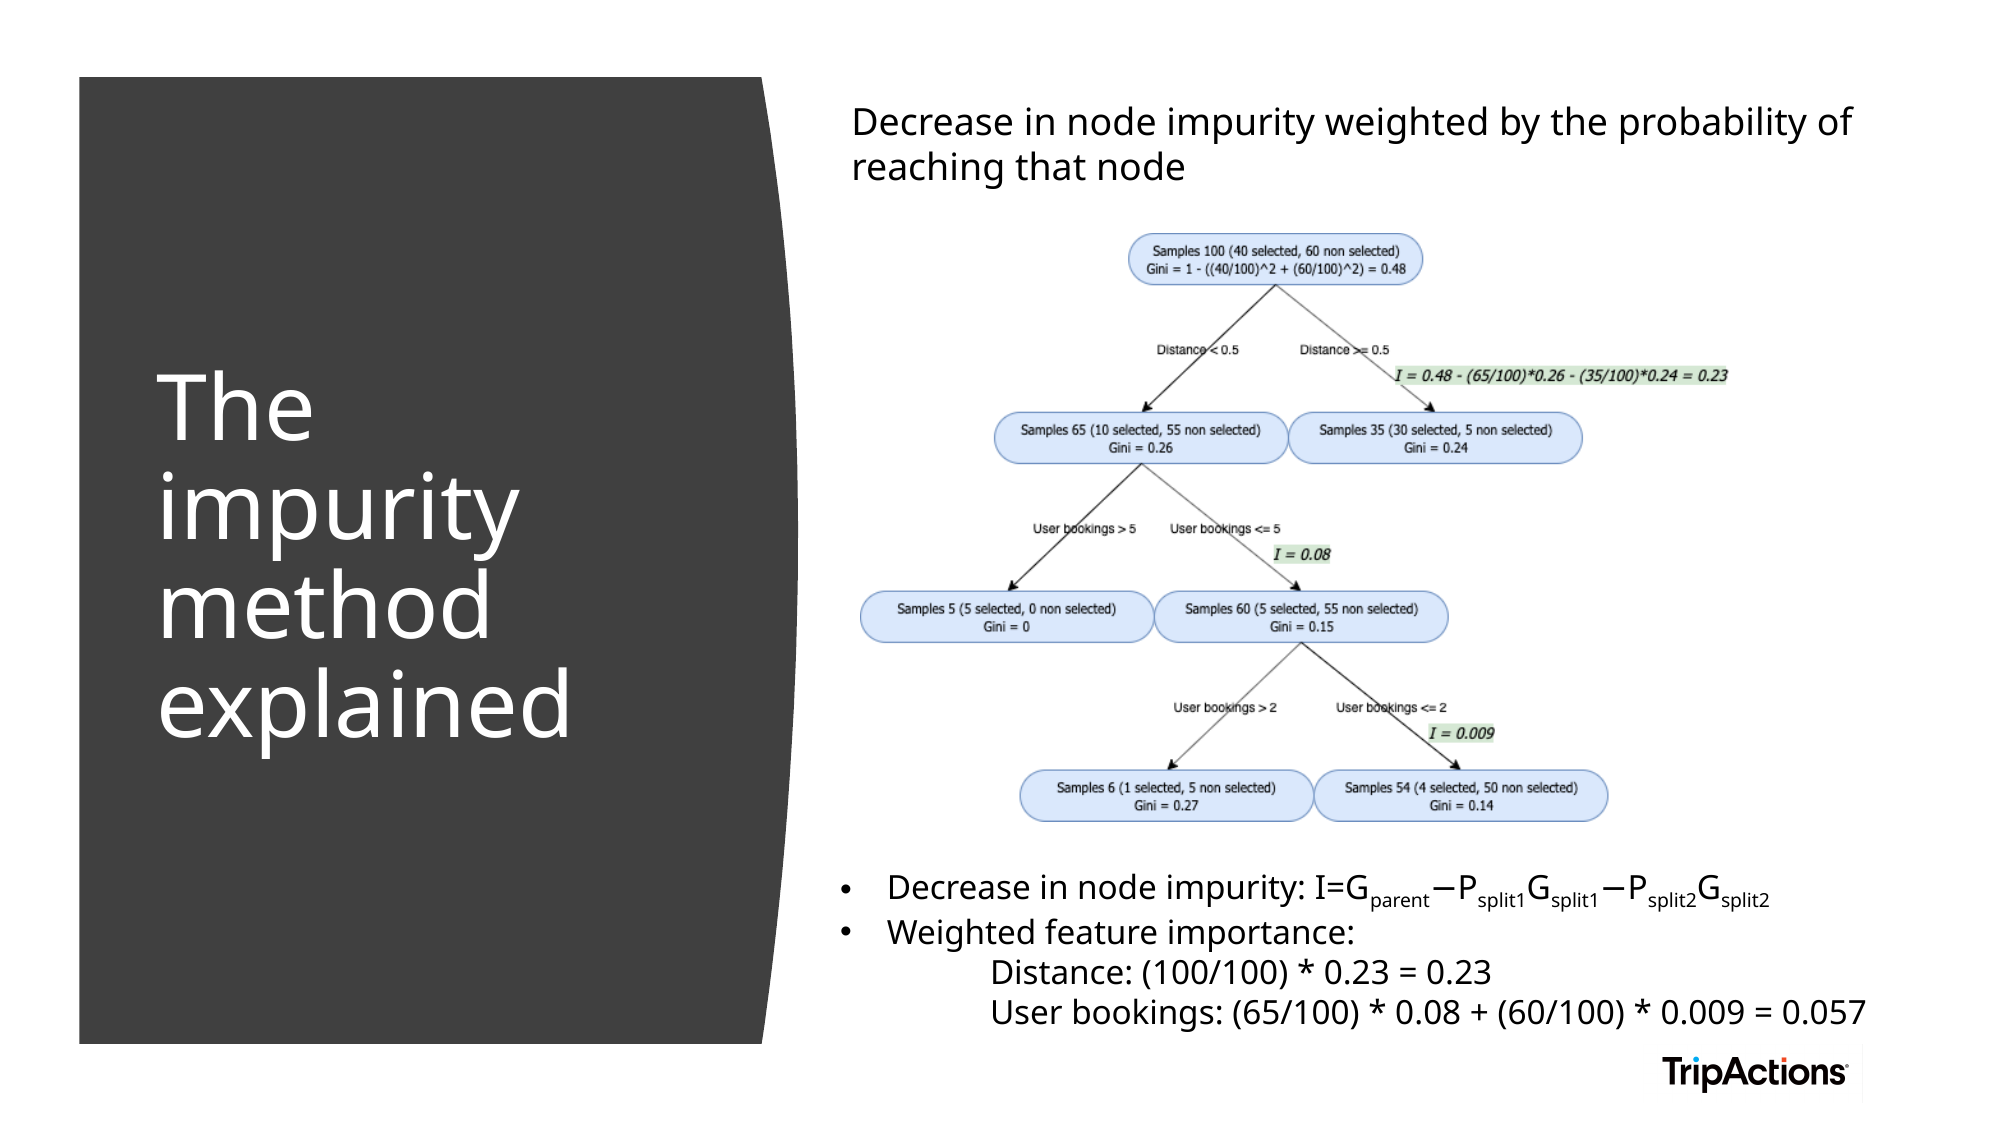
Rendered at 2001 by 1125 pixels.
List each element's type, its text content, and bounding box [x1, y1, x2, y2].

text_box [78, 76, 800, 1045]
text_box Decrease in node impurity weighted by the probability of reaching that node [836, 90, 1921, 292]
title The impurity method explained [141, 166, 702, 953]
picture [1643, 1044, 1863, 1103]
text_box Decrease in node impurity: I=Gparent−Psplit1Gsplit1−Psplit2Gsplit2 Weighted feature importance: Distance: (100/100) * 0.23 = 0.23 User bookings: (65/100) * 0.08 + (60/100) * 0.009 = 0.057 [825, 858, 1910, 1039]
picture [860, 233, 1730, 822]
